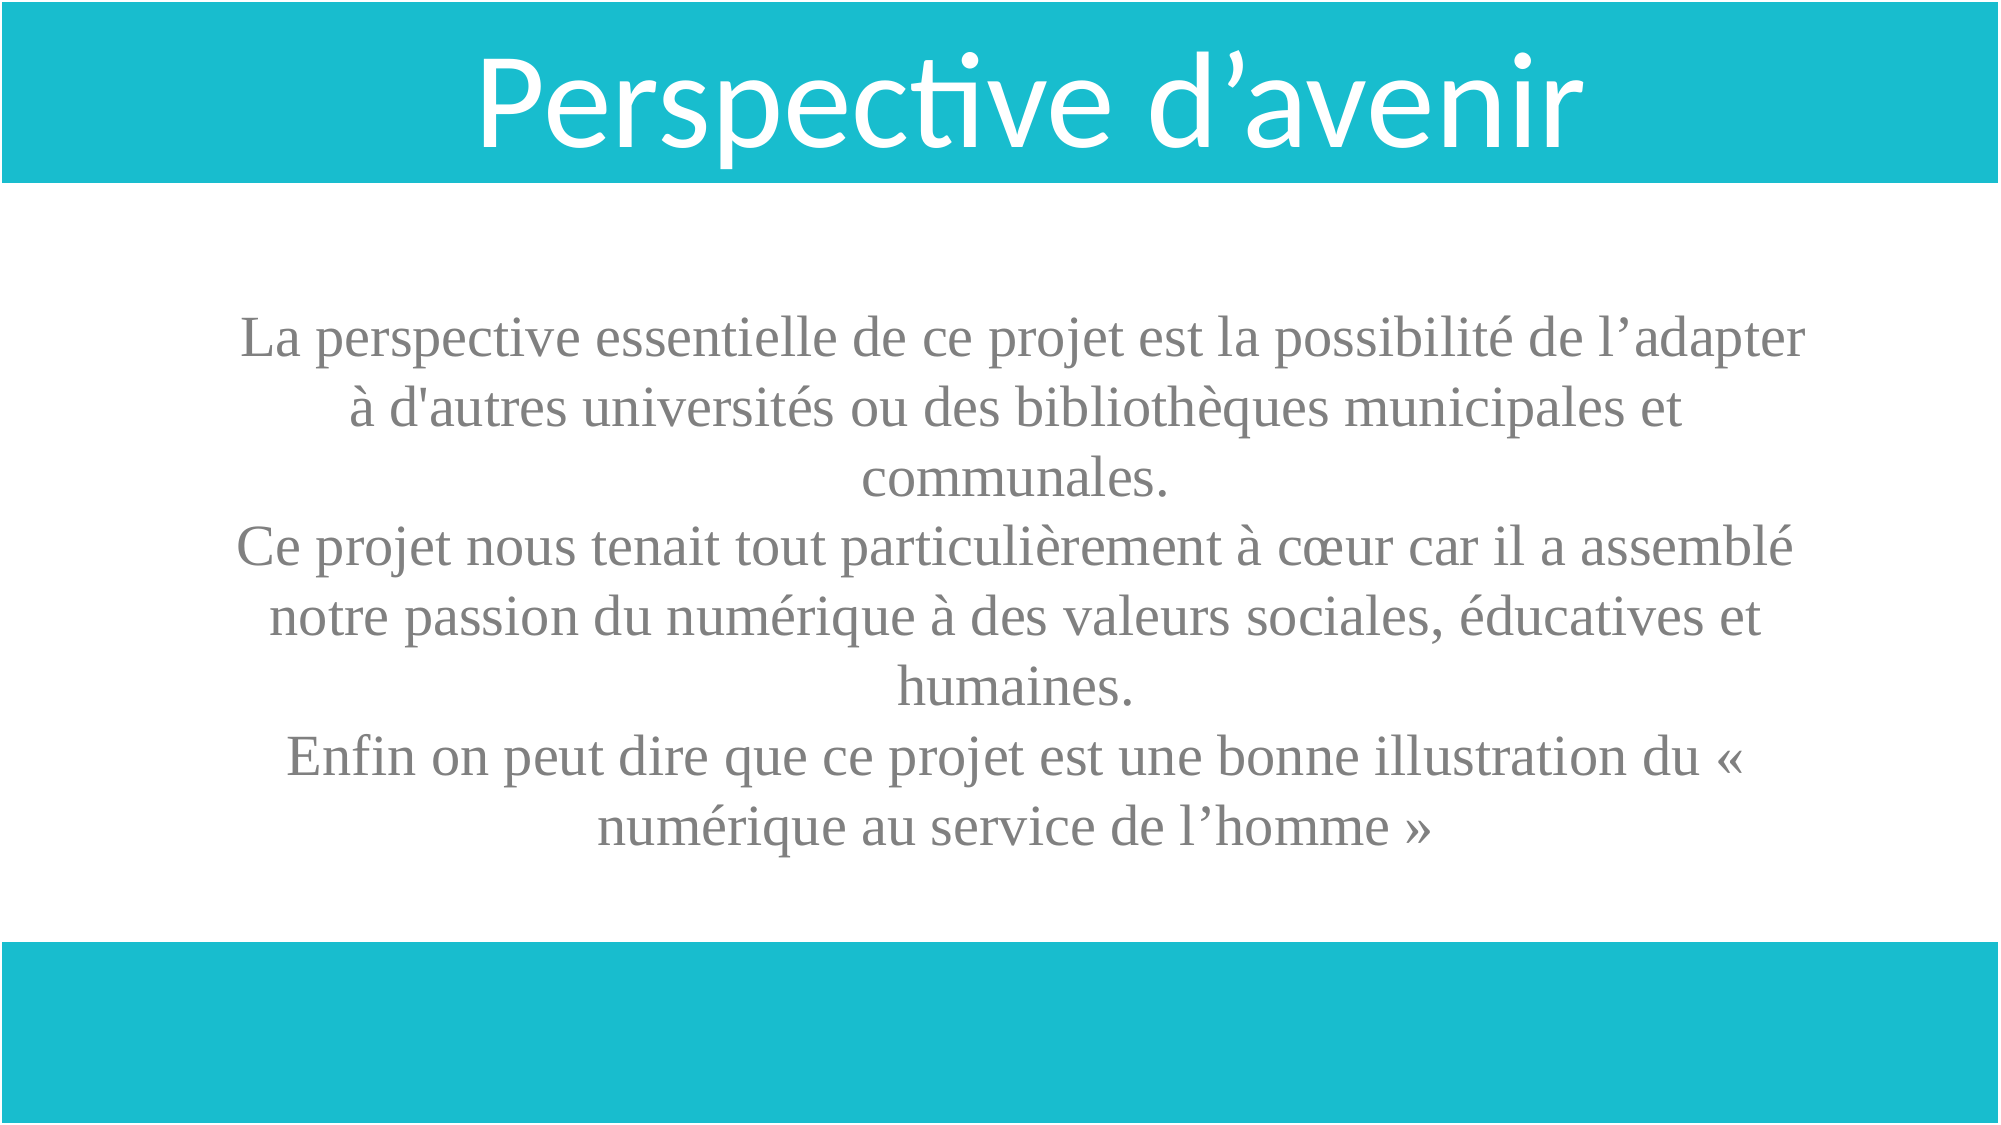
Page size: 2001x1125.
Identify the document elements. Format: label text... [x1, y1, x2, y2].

text_box La perspective essentielle de ce projet est la possibilité de l’adapter à d'autres universités ou des bibliothèques municipales et communales. Ce projet nous tenait tout particulièrement à cœur car il a assemblé notre passion du numérique à des valeurs sociales, éducatives et humaines. Enfin on peut dire que ce projet est une bonne illustration du « numérique au service de l’homme » [191, 290, 1841, 865]
text_box [0, 939, 2000, 1125]
text_box Perspective d’avenir [0, 0, 2000, 186]
